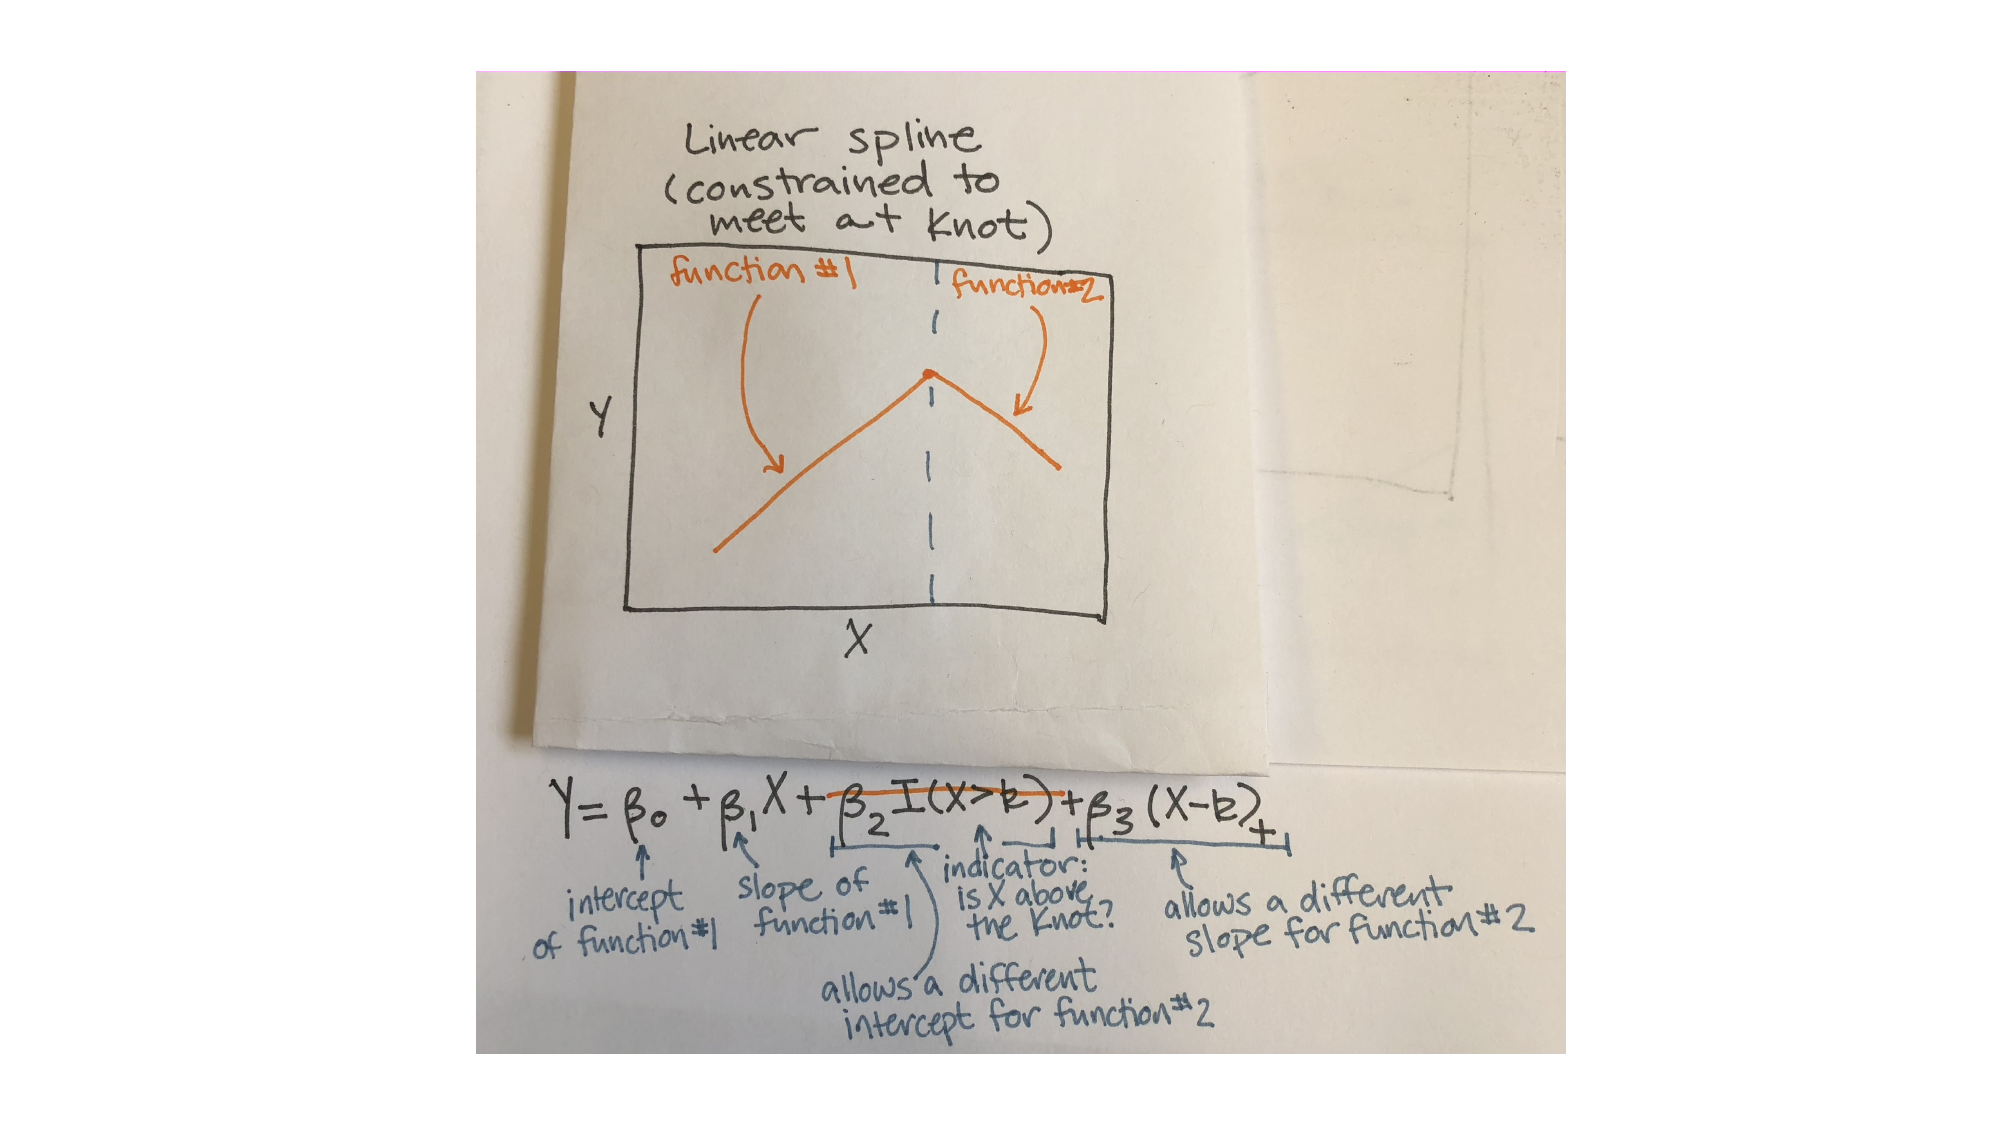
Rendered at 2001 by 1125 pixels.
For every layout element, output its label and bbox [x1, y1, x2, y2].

picture [476, 71, 1566, 1054]
